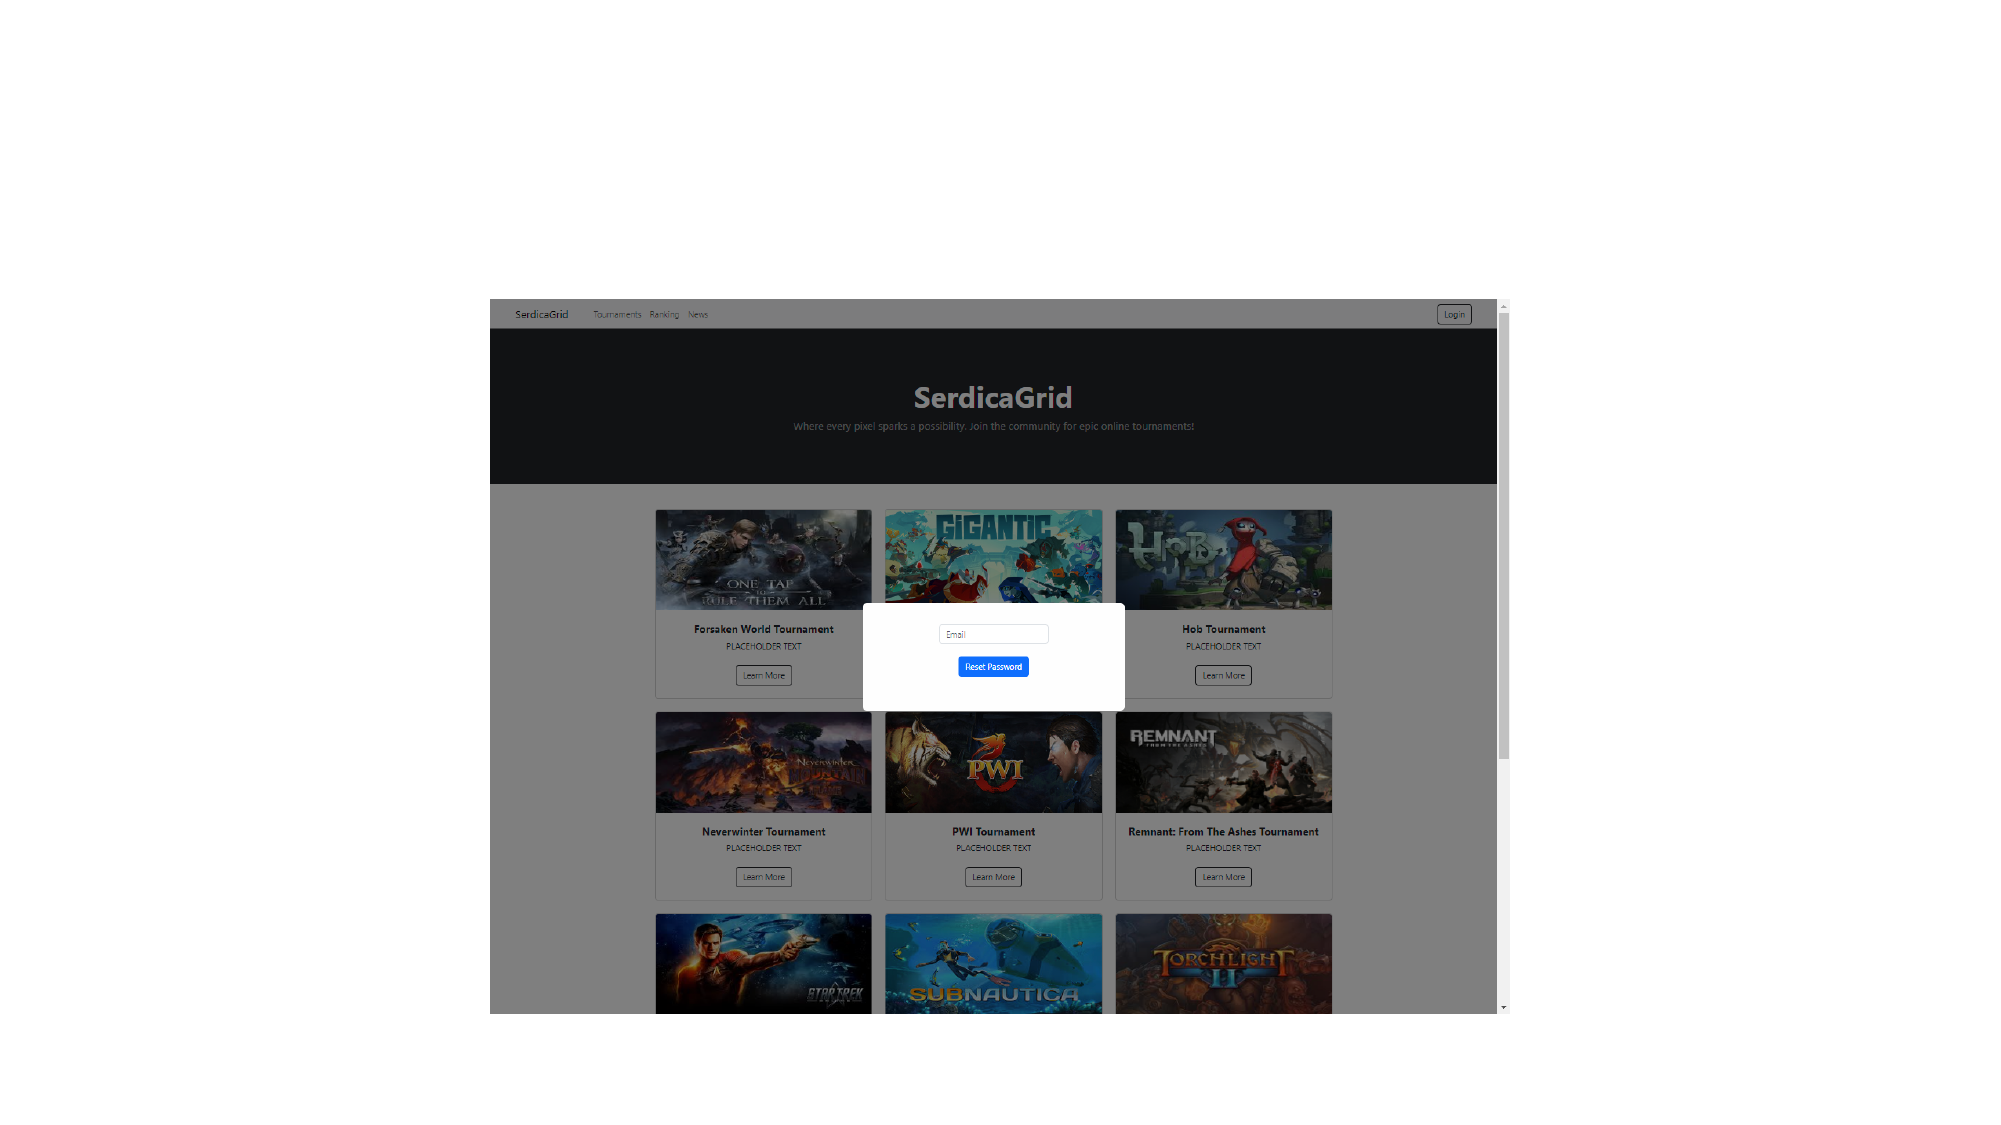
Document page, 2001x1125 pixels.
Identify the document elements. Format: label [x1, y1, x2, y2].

list [490, 299, 1510, 1014]
